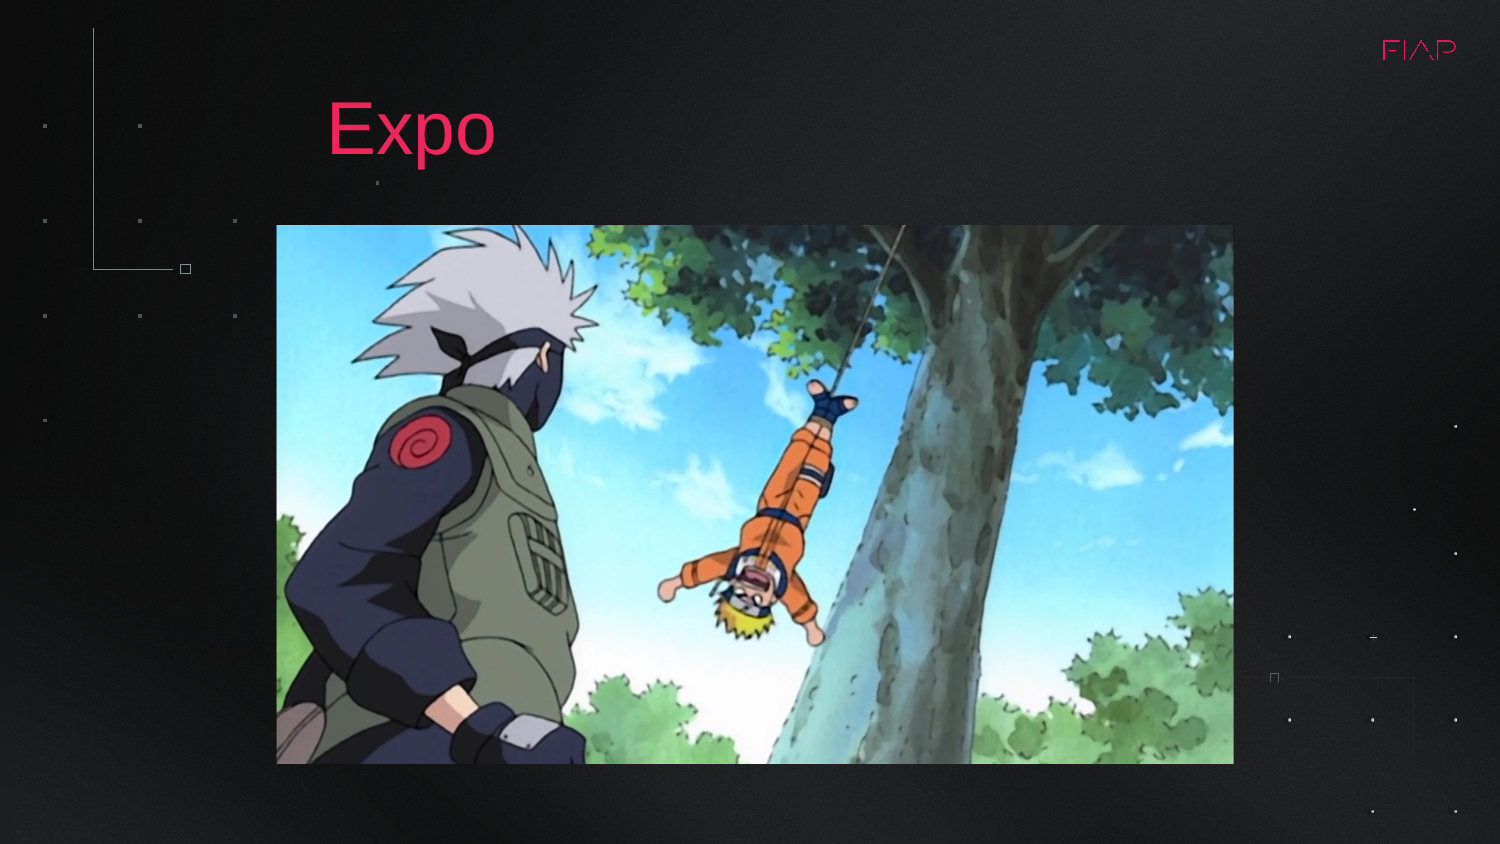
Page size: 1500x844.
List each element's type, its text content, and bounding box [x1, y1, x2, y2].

picture [0, 0, 1500, 844]
text_box Expo [383, 72, 1126, 177]
